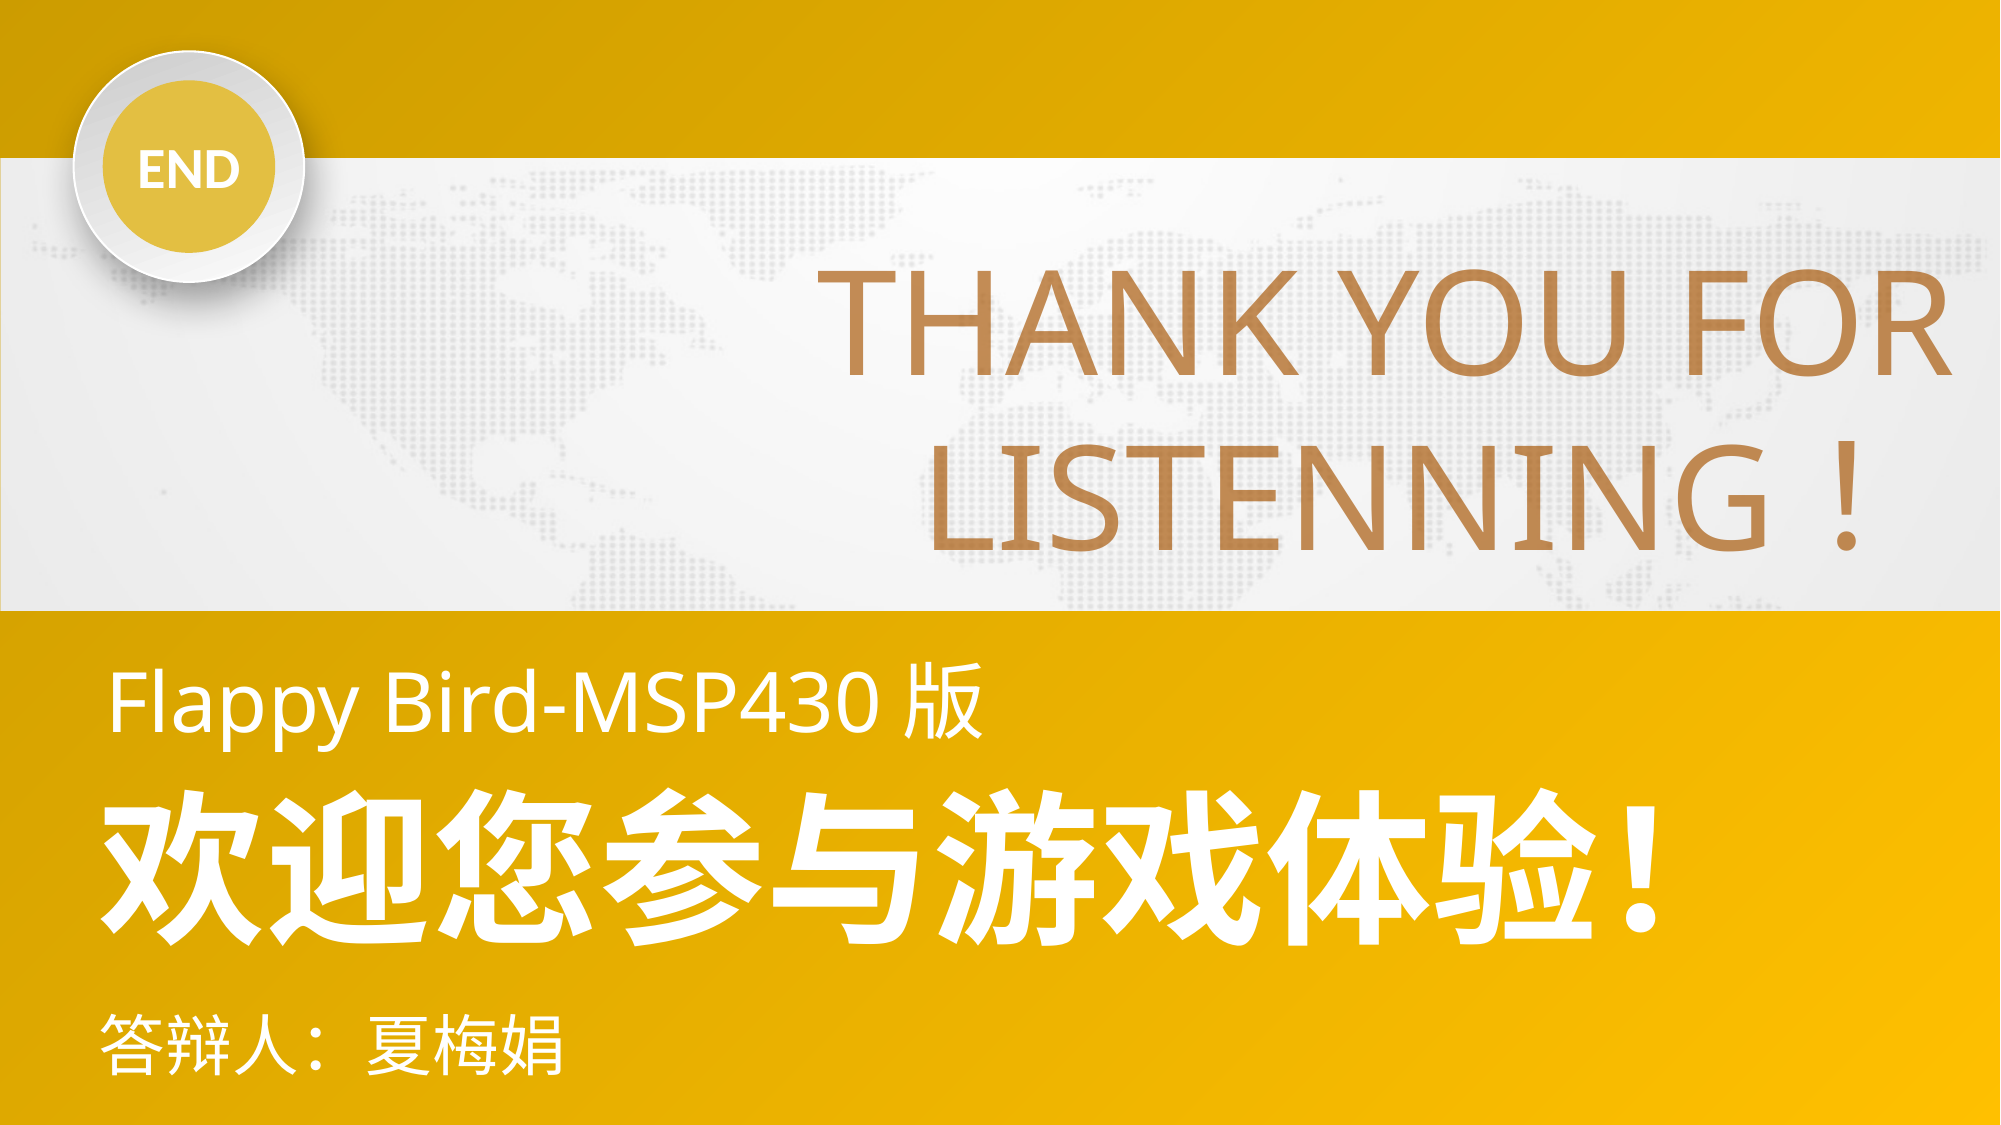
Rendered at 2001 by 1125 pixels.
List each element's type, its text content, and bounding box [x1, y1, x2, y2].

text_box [41, 18, 337, 315]
text_box 欢迎您参与游戏体验！ [84, 757, 1782, 973]
text_box Flappy Bird-MSP430版 [90, 641, 1001, 757]
text_box 答辩人：夏梅娟 [84, 996, 581, 1091]
picture [0, 0, 2001, 1125]
